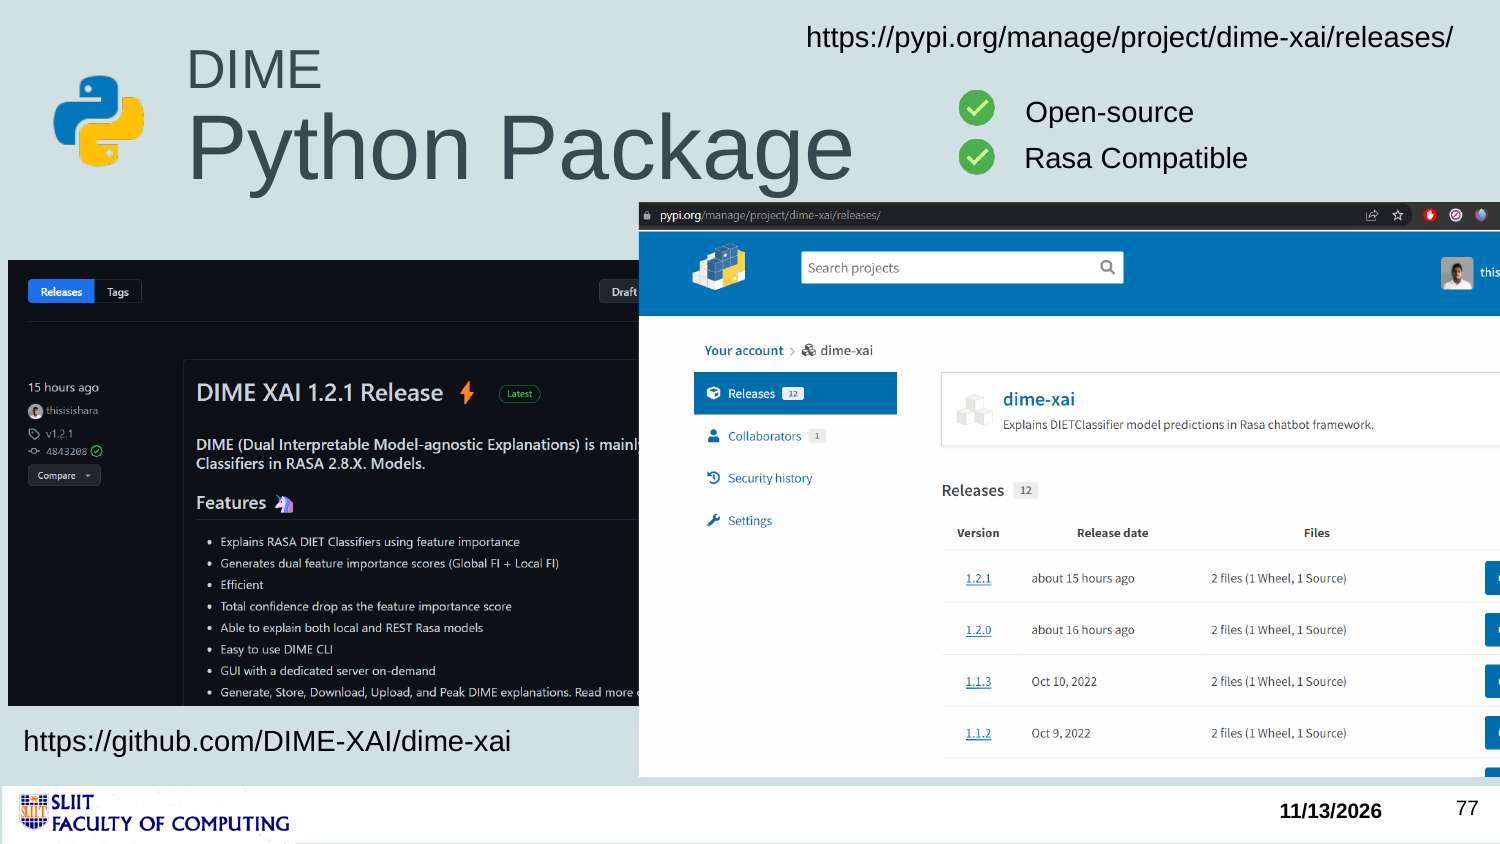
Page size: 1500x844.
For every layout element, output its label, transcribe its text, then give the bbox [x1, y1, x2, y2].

slide_number 77 [1403, 785, 1494, 844]
text_box https://pypi.org/manage/project/dime-xai/releases/ [749, 10, 1470, 61]
picture [43, 64, 157, 178]
text_box Open-source [1010, 85, 1500, 131]
picture [8, 202, 1500, 777]
picture [954, 86, 998, 130]
text_box https://github.com/DIME-XAI/dime-xai [8, 715, 538, 766]
text_box Rasa Compatible [1009, 131, 1500, 182]
text_box DIME Python Package [174, 34, 1359, 205]
picture [954, 135, 998, 179]
picture [2, 786, 296, 844]
